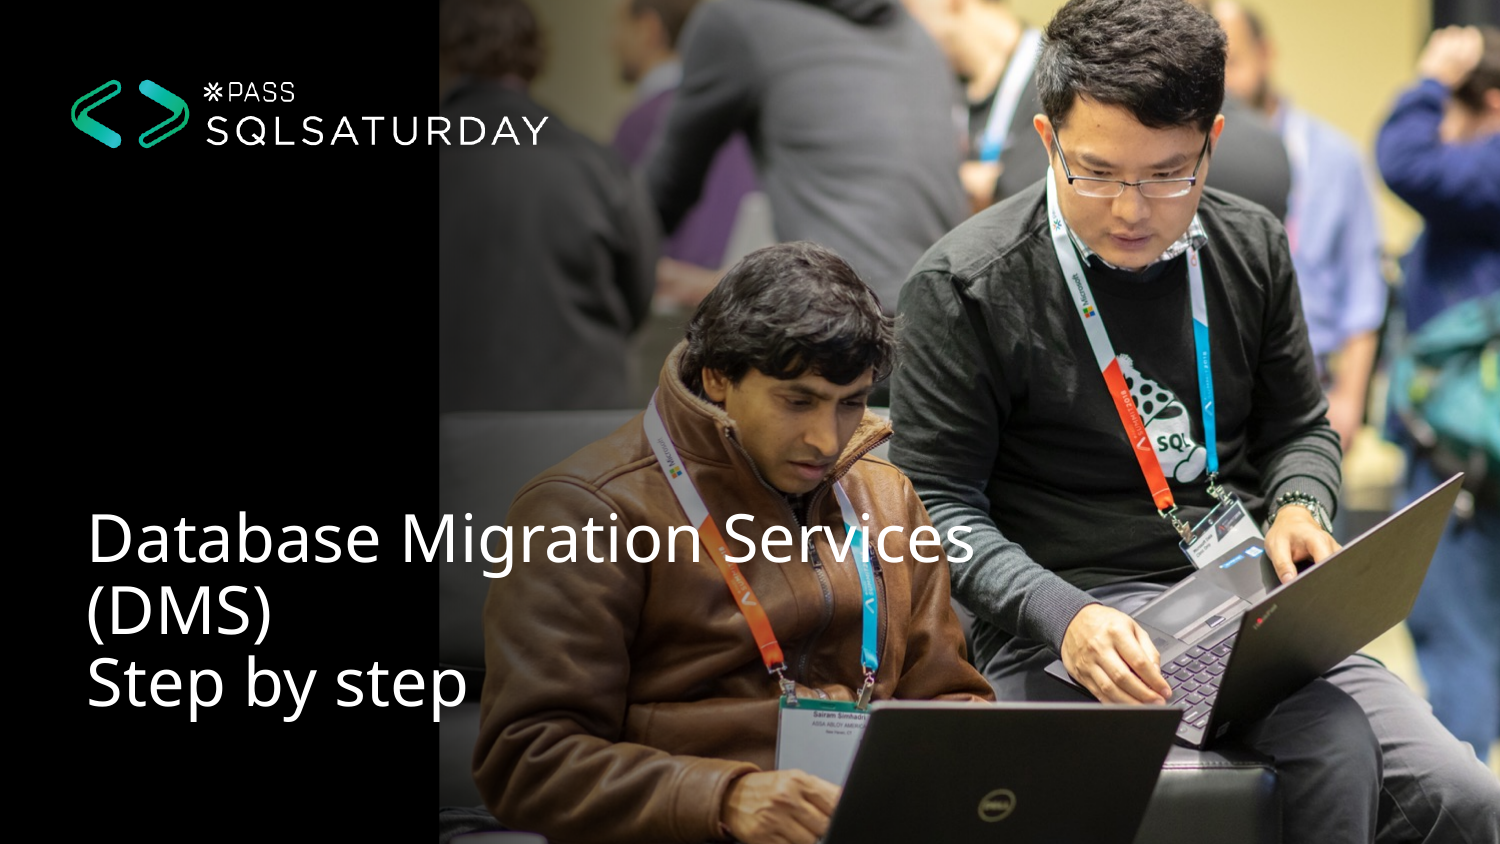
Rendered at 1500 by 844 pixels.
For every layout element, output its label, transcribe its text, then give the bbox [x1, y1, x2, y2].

list Database Migration Services (DMS) Step by step [72, 497, 1195, 748]
picture [29, 0, 1500, 844]
